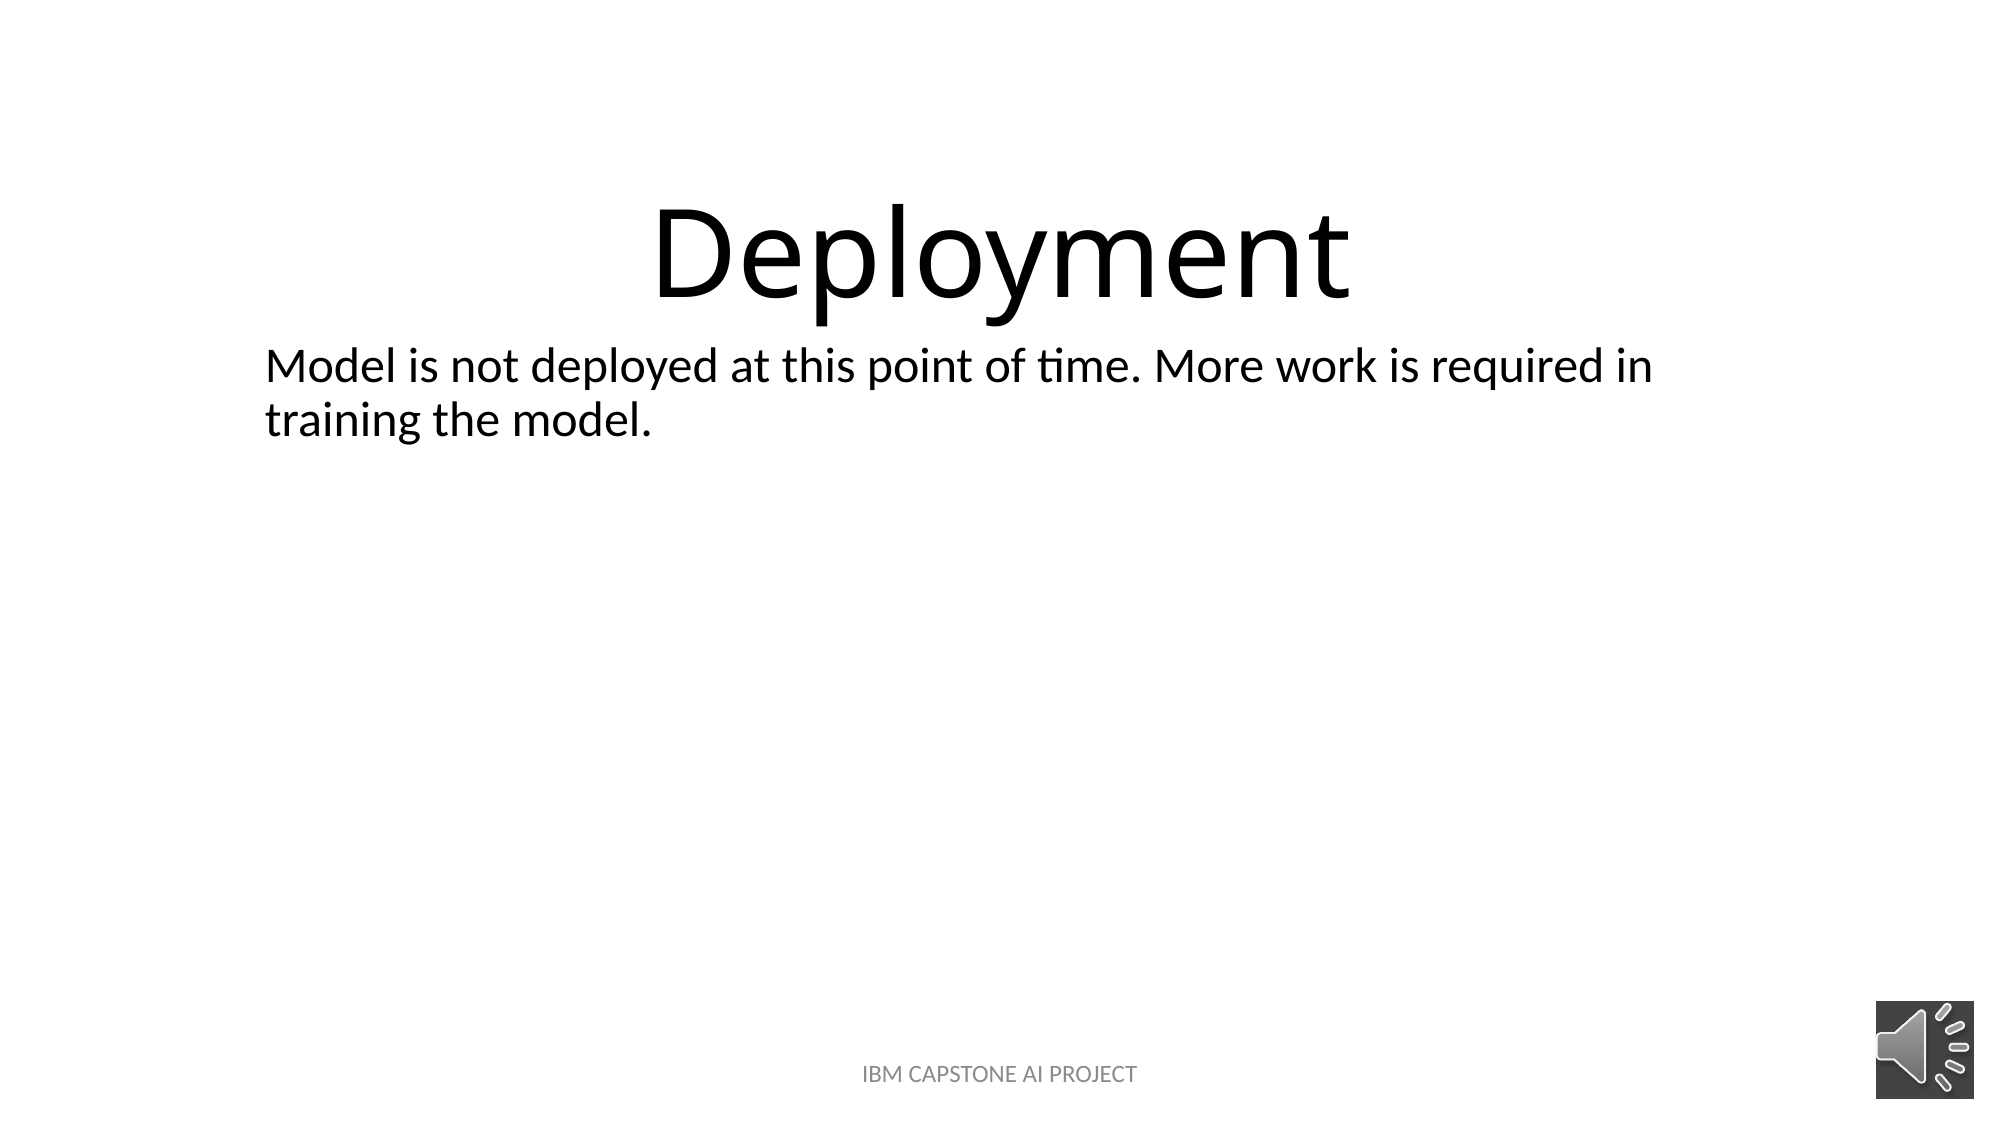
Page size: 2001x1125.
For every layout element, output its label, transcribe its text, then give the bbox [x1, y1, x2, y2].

title Deployment [249, 184, 1750, 331]
footer IBM CAPSTONE AI PROJECT [662, 1042, 1338, 1103]
subtitle Model is not deployed at this point of time. More work is required in training the model. [249, 331, 1750, 863]
picture [1874, 999, 1975, 1100]
